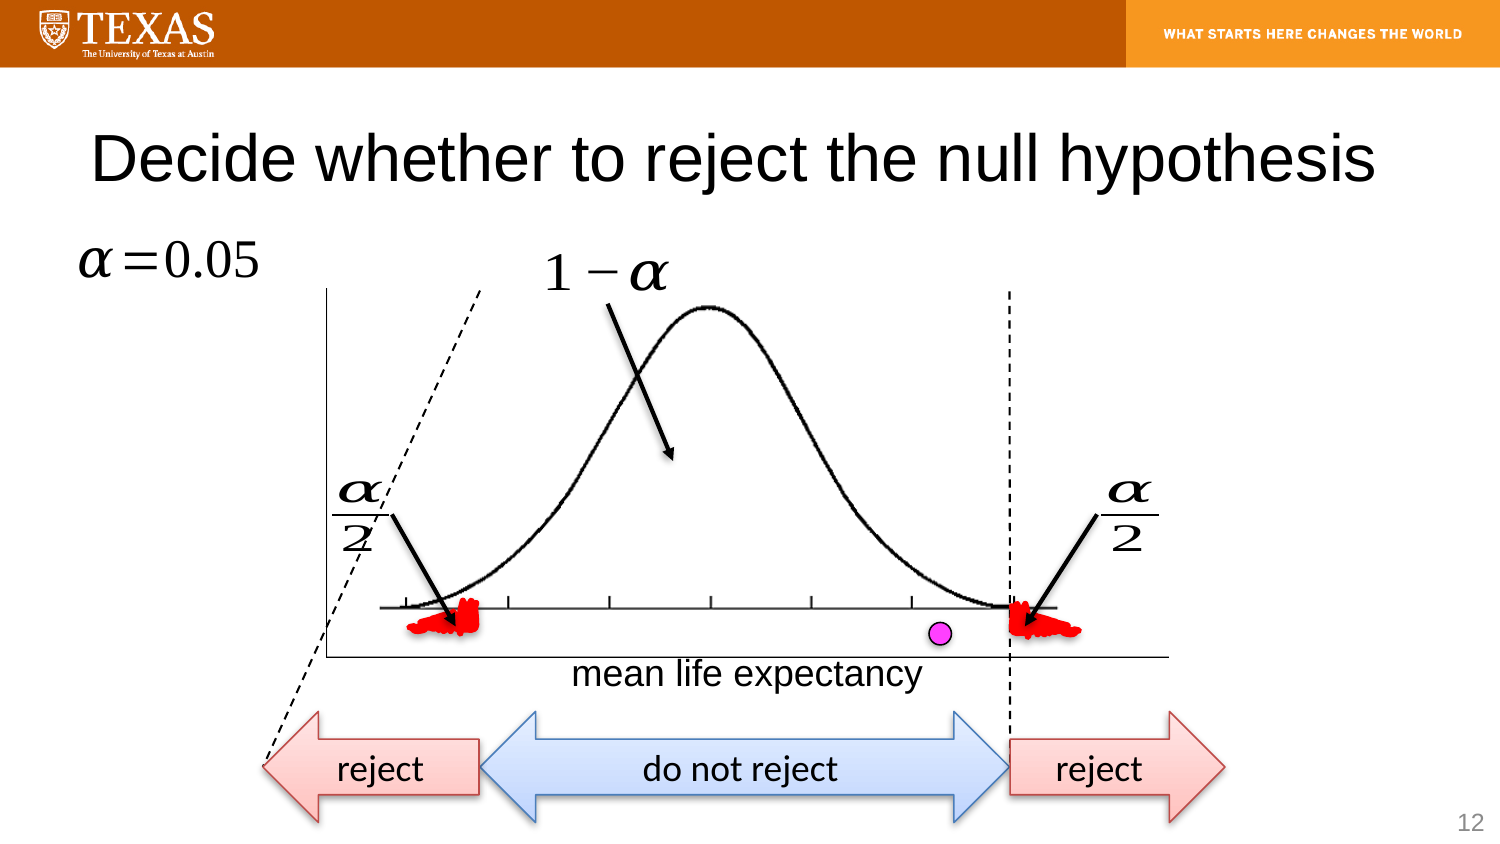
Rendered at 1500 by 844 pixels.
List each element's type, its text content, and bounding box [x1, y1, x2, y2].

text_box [391, 514, 456, 627]
text_box mean life expectancy [556, 665, 938, 702]
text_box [1024, 514, 1098, 627]
slide_number 12 [1162, 798, 1500, 844]
picture [0, 0, 1500, 844]
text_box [607, 303, 674, 462]
title Decide whether to reject the null hypothesis [75, 84, 1425, 225]
